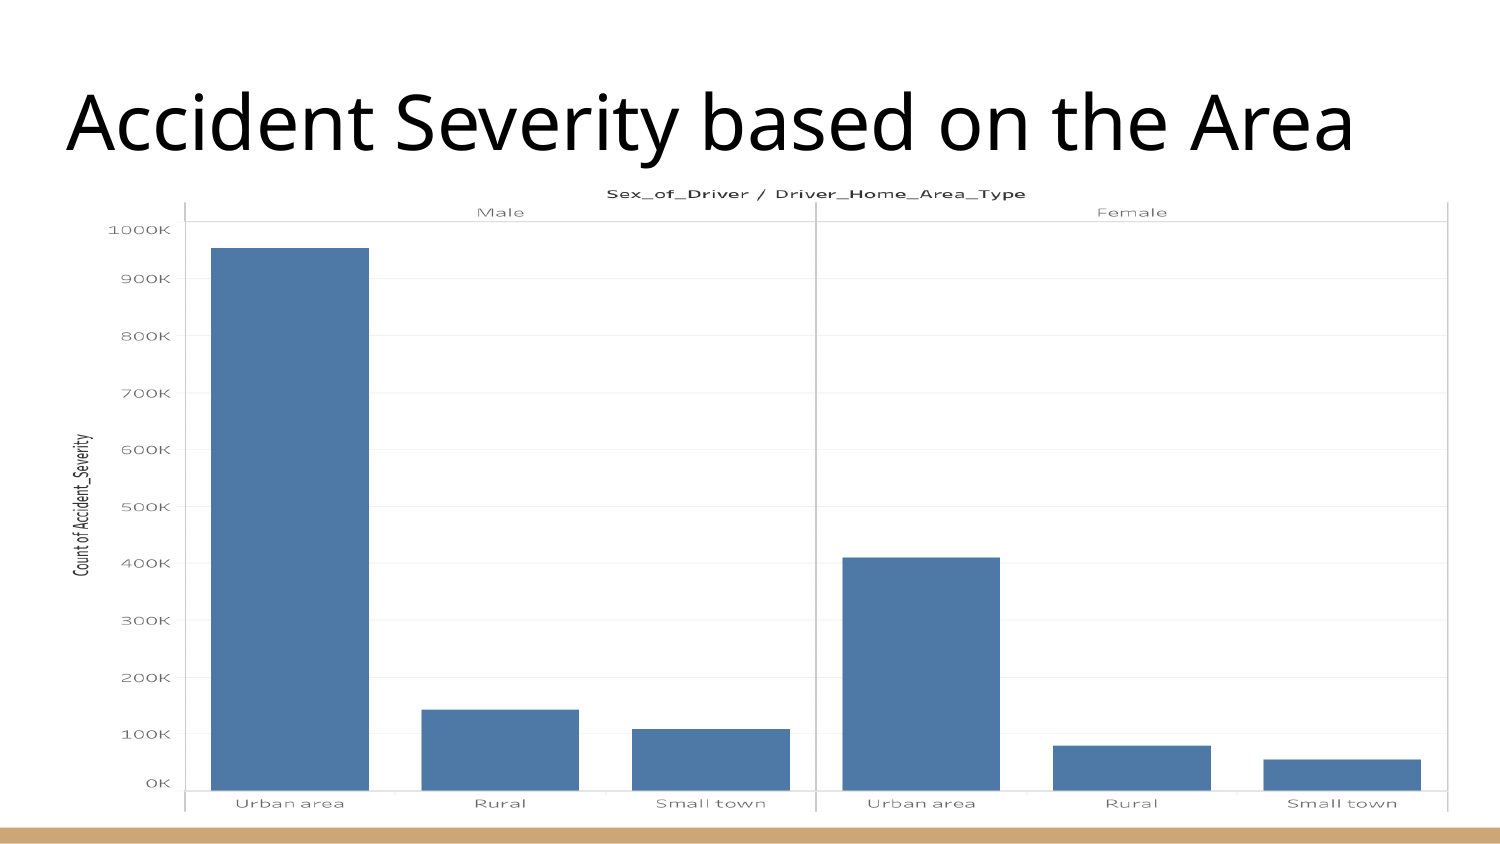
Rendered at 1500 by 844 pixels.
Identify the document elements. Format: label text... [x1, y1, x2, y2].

picture [50, 184, 1450, 812]
title Accident Severity based on the Area [51, 51, 1449, 184]
